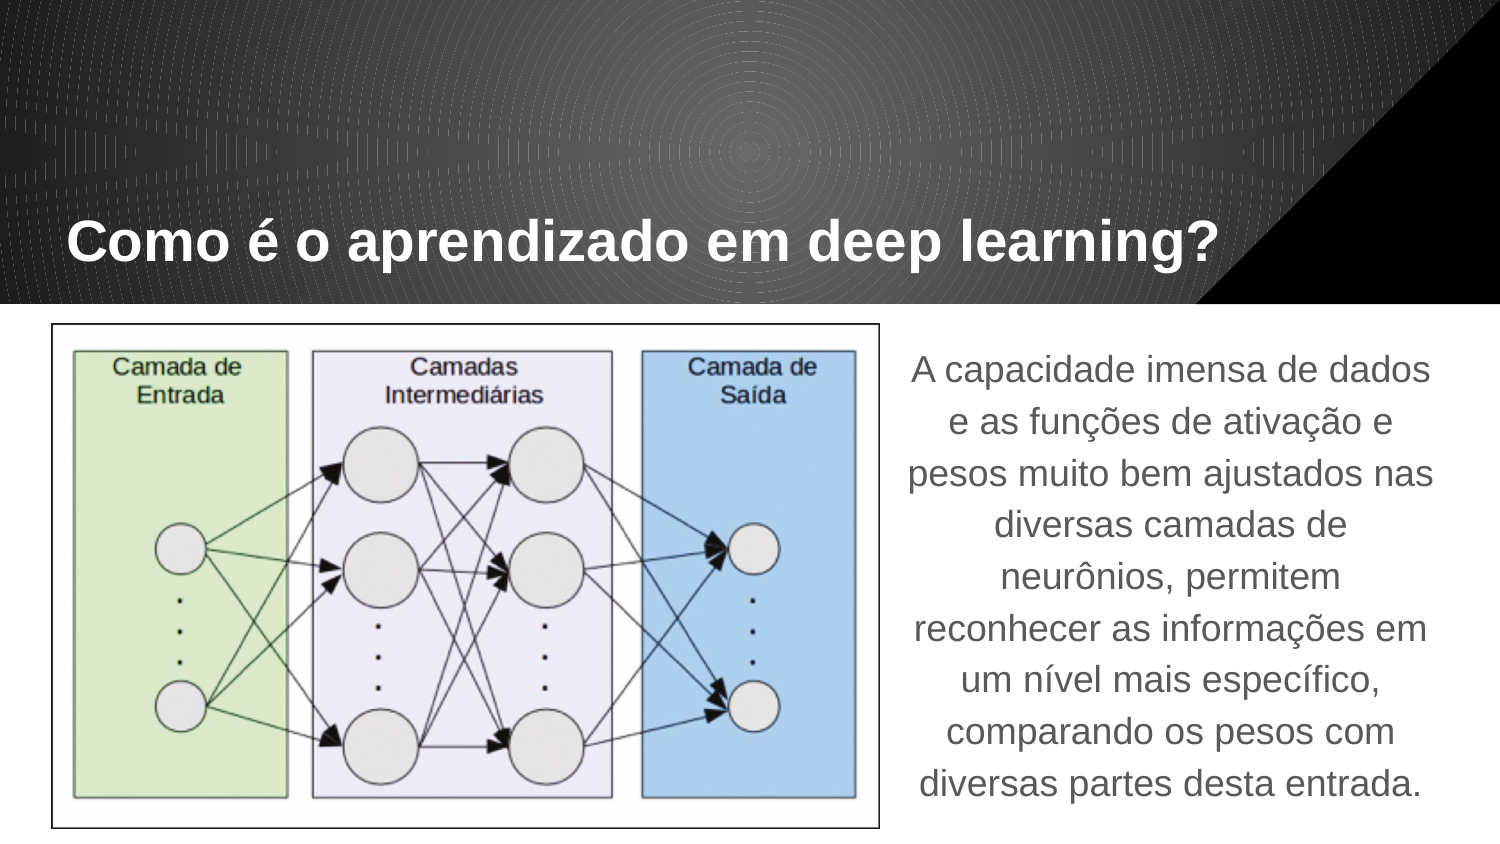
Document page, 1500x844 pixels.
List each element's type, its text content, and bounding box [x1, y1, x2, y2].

title Como é o aprendizado em deep learning? [51, 123, 1281, 289]
picture [50, 323, 880, 829]
list A capacidade imensa de dados e as funções de ativação e pesos muito bem ajustados nas diversas camadas de neurônios, permitem reconhecer as informações em um nível mais específico, comparando os pesos com diversas partes desta entrada. [891, 323, 1450, 829]
